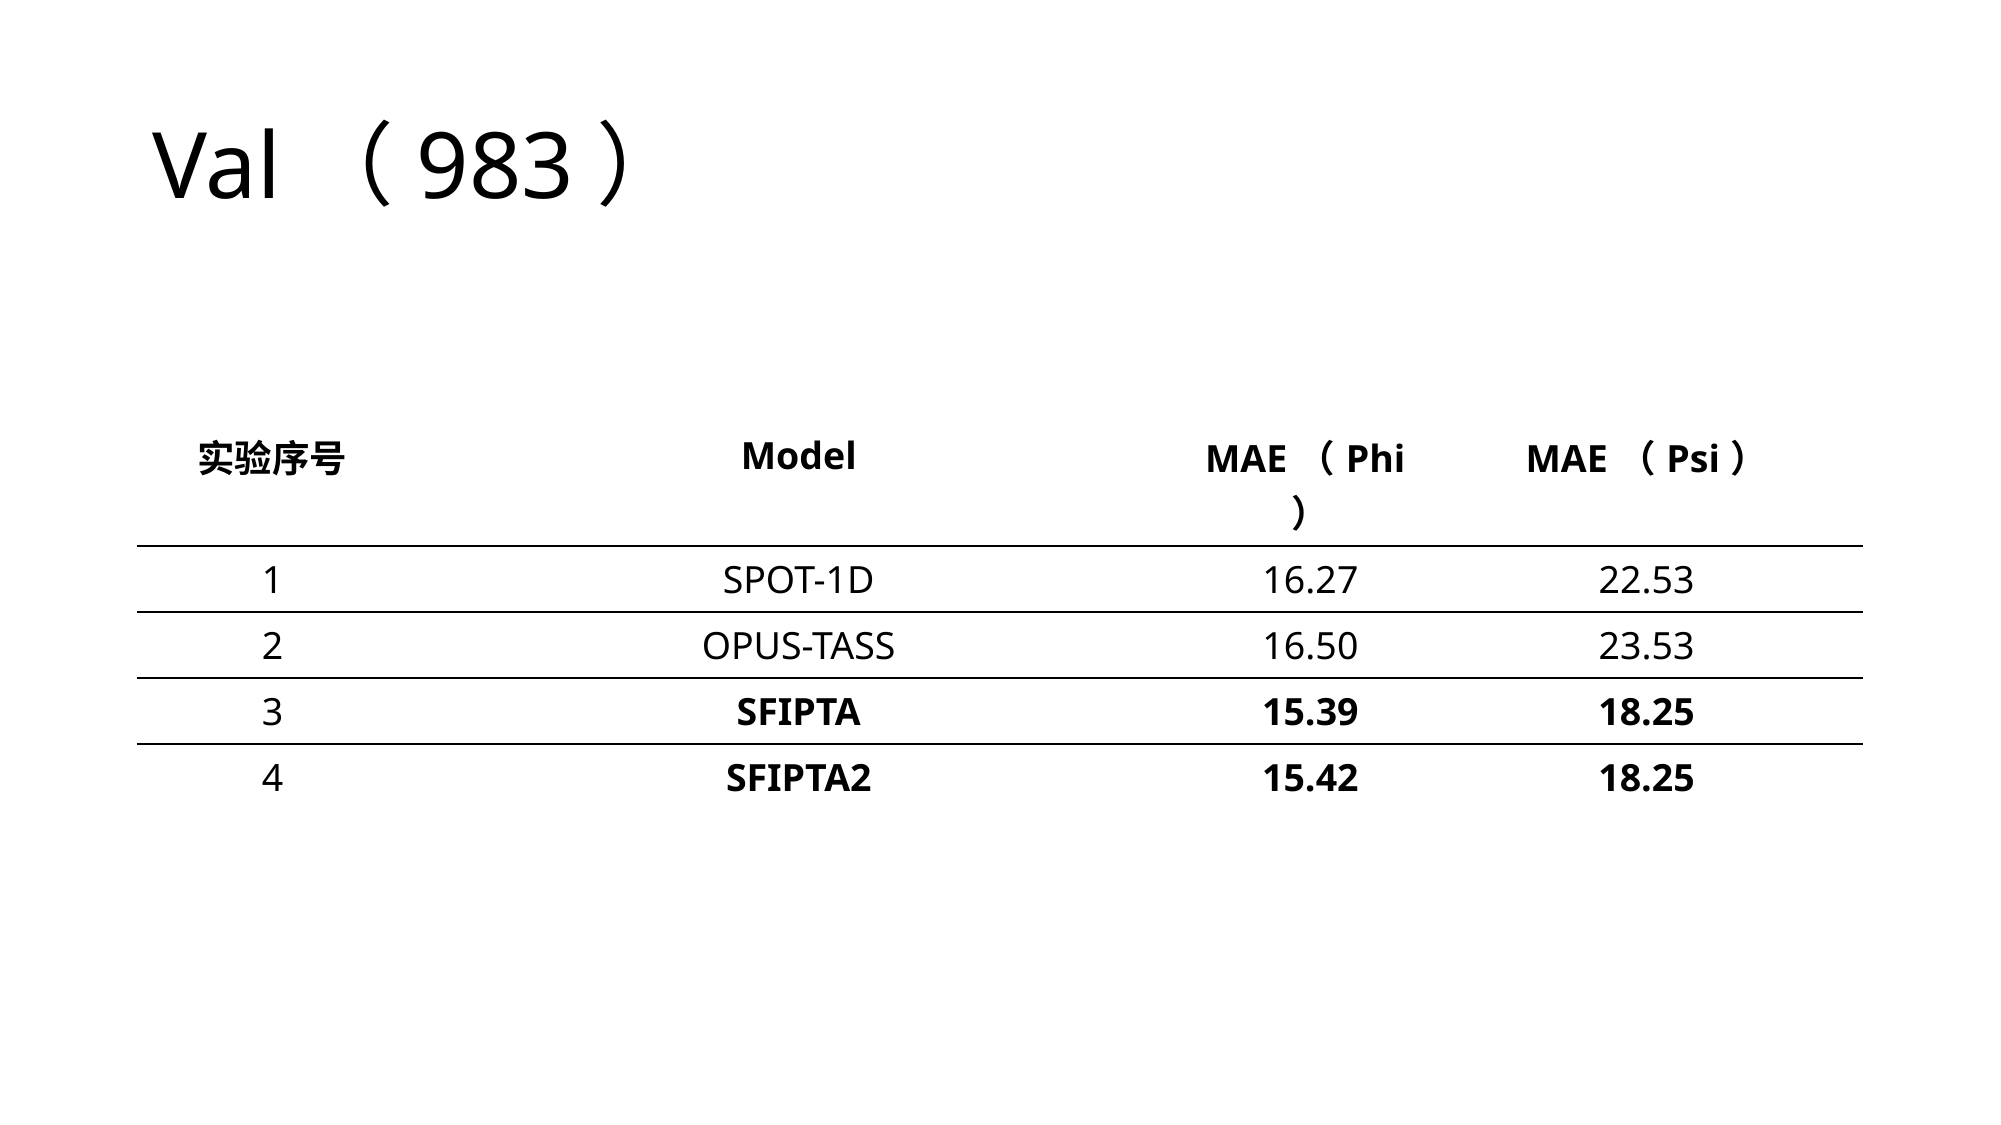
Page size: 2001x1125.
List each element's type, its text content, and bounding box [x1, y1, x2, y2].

table_cell 1 [138, 547, 407, 611]
table_cell 16.27 [1191, 547, 1430, 611]
table_cell SPOT-1D [409, 547, 1189, 611]
table_cell OPUS-TASS [409, 613, 1189, 677]
table_cell 22.53 [1432, 547, 1861, 611]
title Val（983） [137, 59, 1863, 278]
table_cell SFIPTA2 [409, 745, 1189, 809]
table_cell 4 [138, 745, 407, 809]
table_cell 16.50 [1191, 613, 1430, 677]
table_cell 18.25 [1432, 745, 1861, 809]
table_cell 2 [138, 613, 407, 677]
table_cell 15.42 [1191, 745, 1430, 809]
table_cell 23.53 [1432, 613, 1861, 677]
table_header Model [409, 423, 1189, 545]
table_header MAE（Phi） [1191, 423, 1430, 545]
table_header MAE（Psi） [1432, 423, 1861, 545]
table_cell 18.25 [1432, 679, 1861, 743]
table_header 实验序号 [138, 423, 407, 545]
table_cell 15.39 [1191, 679, 1430, 743]
table_cell 3 [138, 679, 407, 743]
table_cell SFIPTA [409, 679, 1189, 743]
